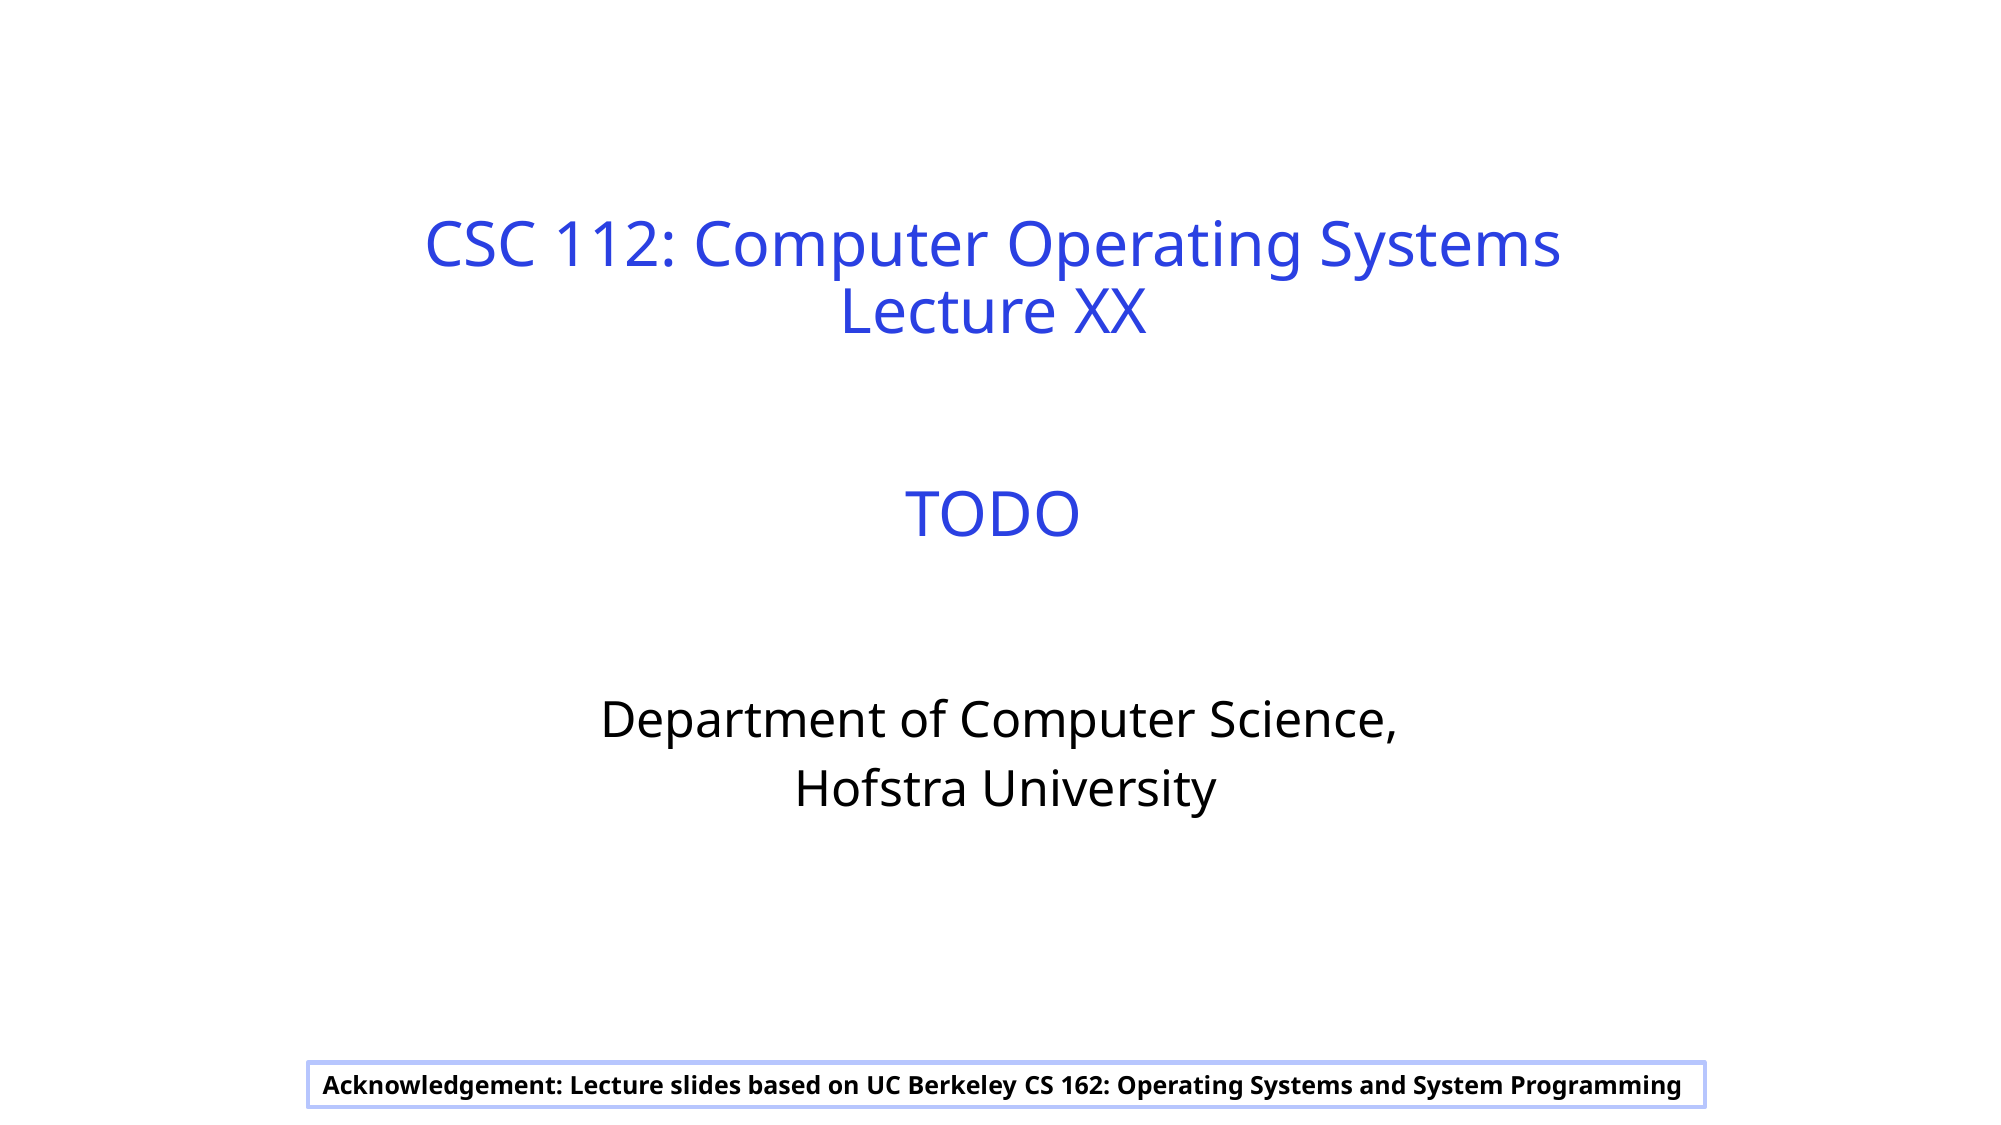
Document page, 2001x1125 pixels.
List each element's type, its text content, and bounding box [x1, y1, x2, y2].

text_box Acknowledgement: Lecture slides based on UC Berkeley CS 162: Operating Systems and System Programming [306, 1060, 1707, 1109]
title CSC 112: Computer Operating Systems Lecture XX TODO [137, 212, 1850, 550]
subtitle Department of Computer Science, Hofstra University [350, 687, 1663, 925]
